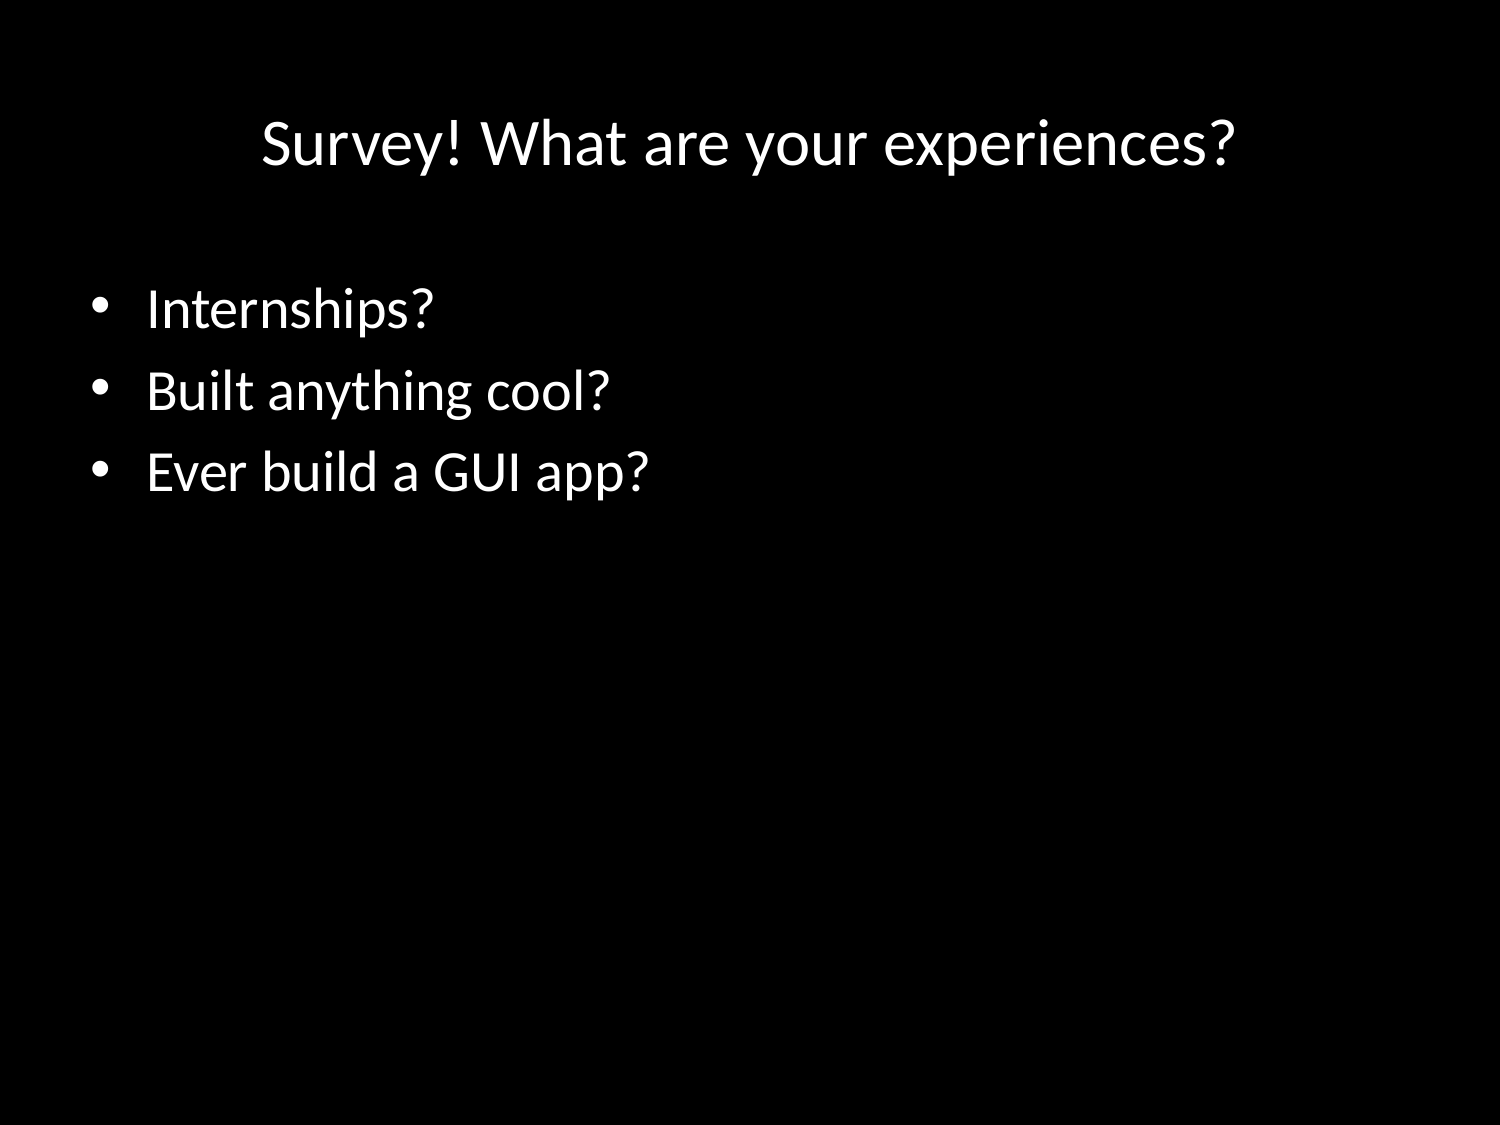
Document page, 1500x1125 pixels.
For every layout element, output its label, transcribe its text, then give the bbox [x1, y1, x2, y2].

list Internships? Built anything cool? Ever build a GUI app? [75, 262, 1425, 1005]
title Survey! What are your experiences? [75, 45, 1425, 233]
